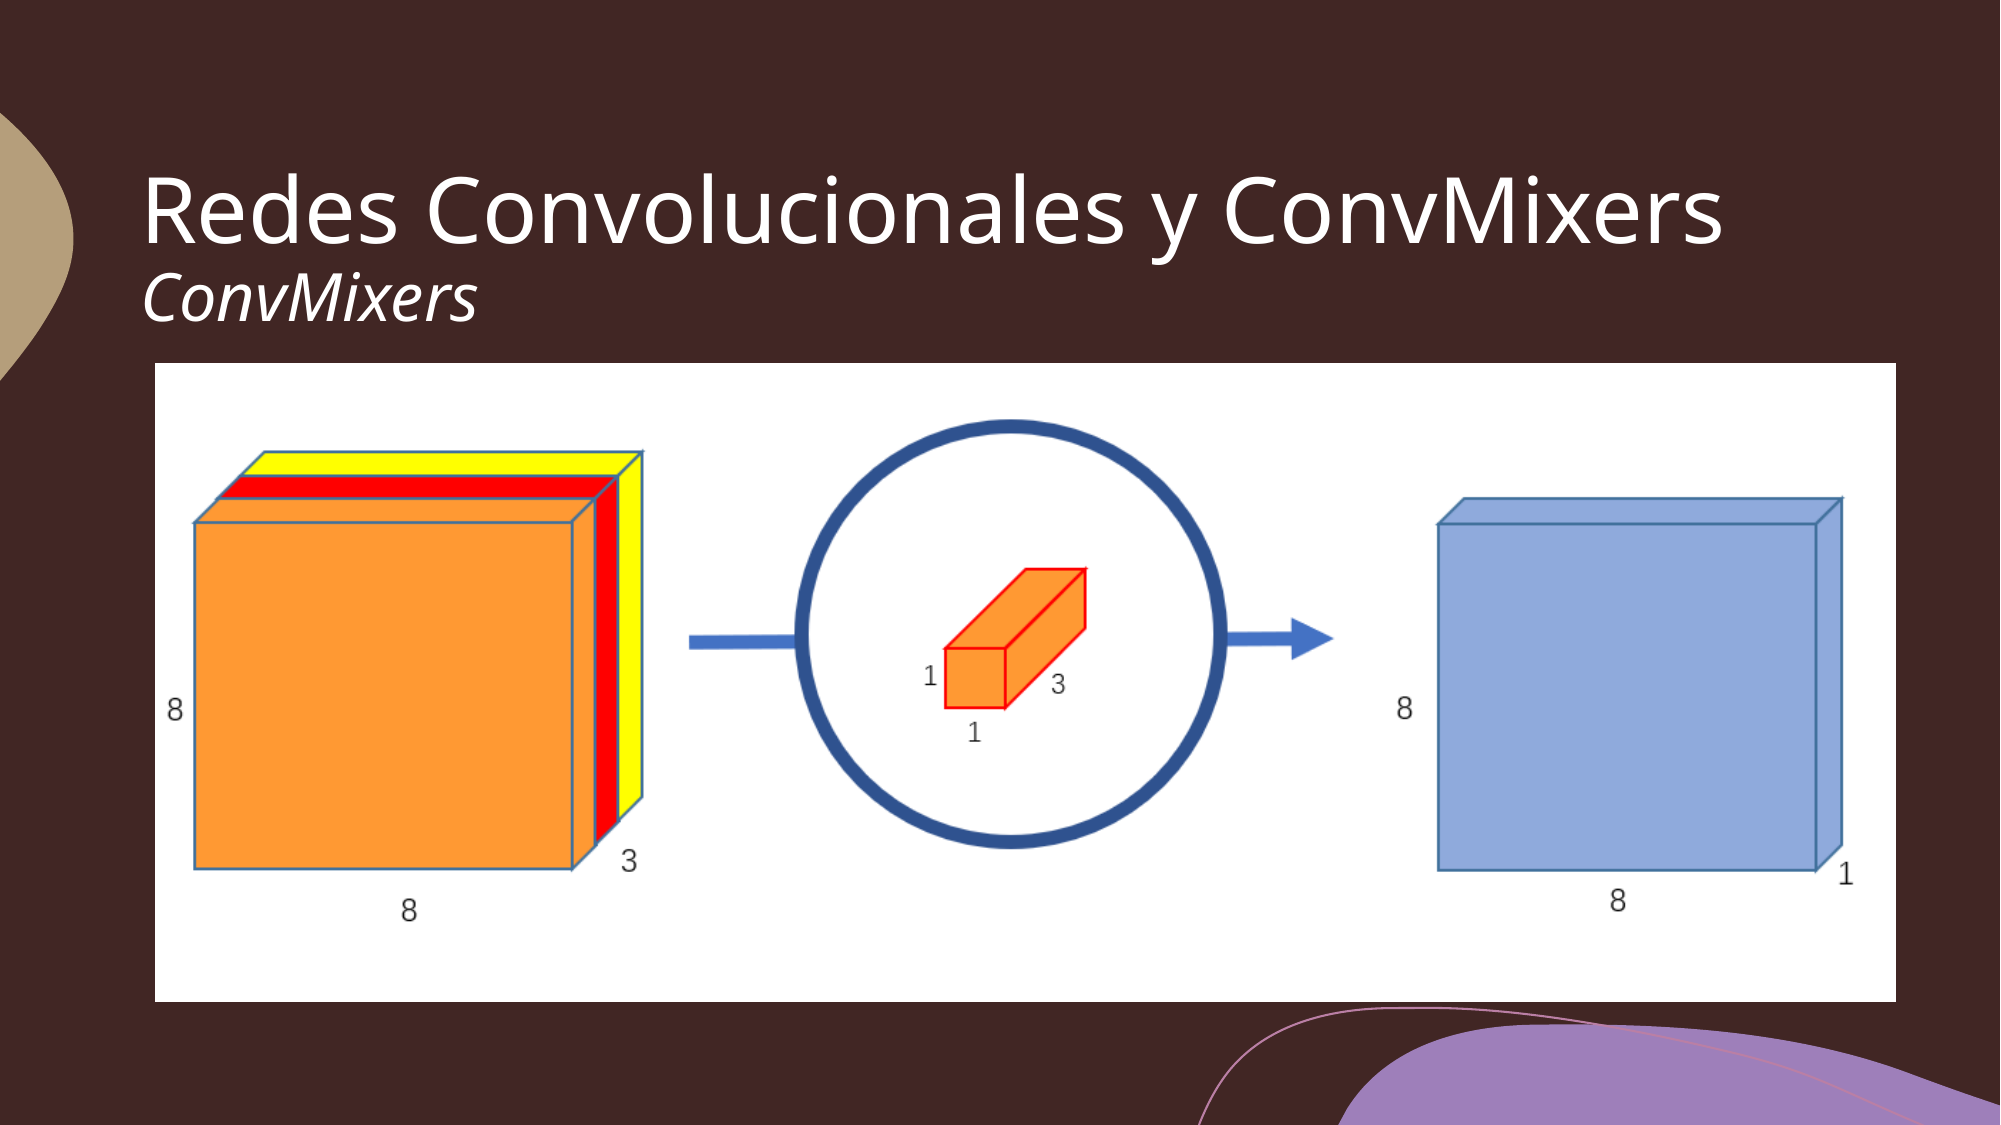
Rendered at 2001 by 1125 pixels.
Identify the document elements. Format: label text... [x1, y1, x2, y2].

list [155, 363, 1896, 1002]
title Redes Convolucionales y ConvMixers ConvMixers [125, 125, 1875, 375]
